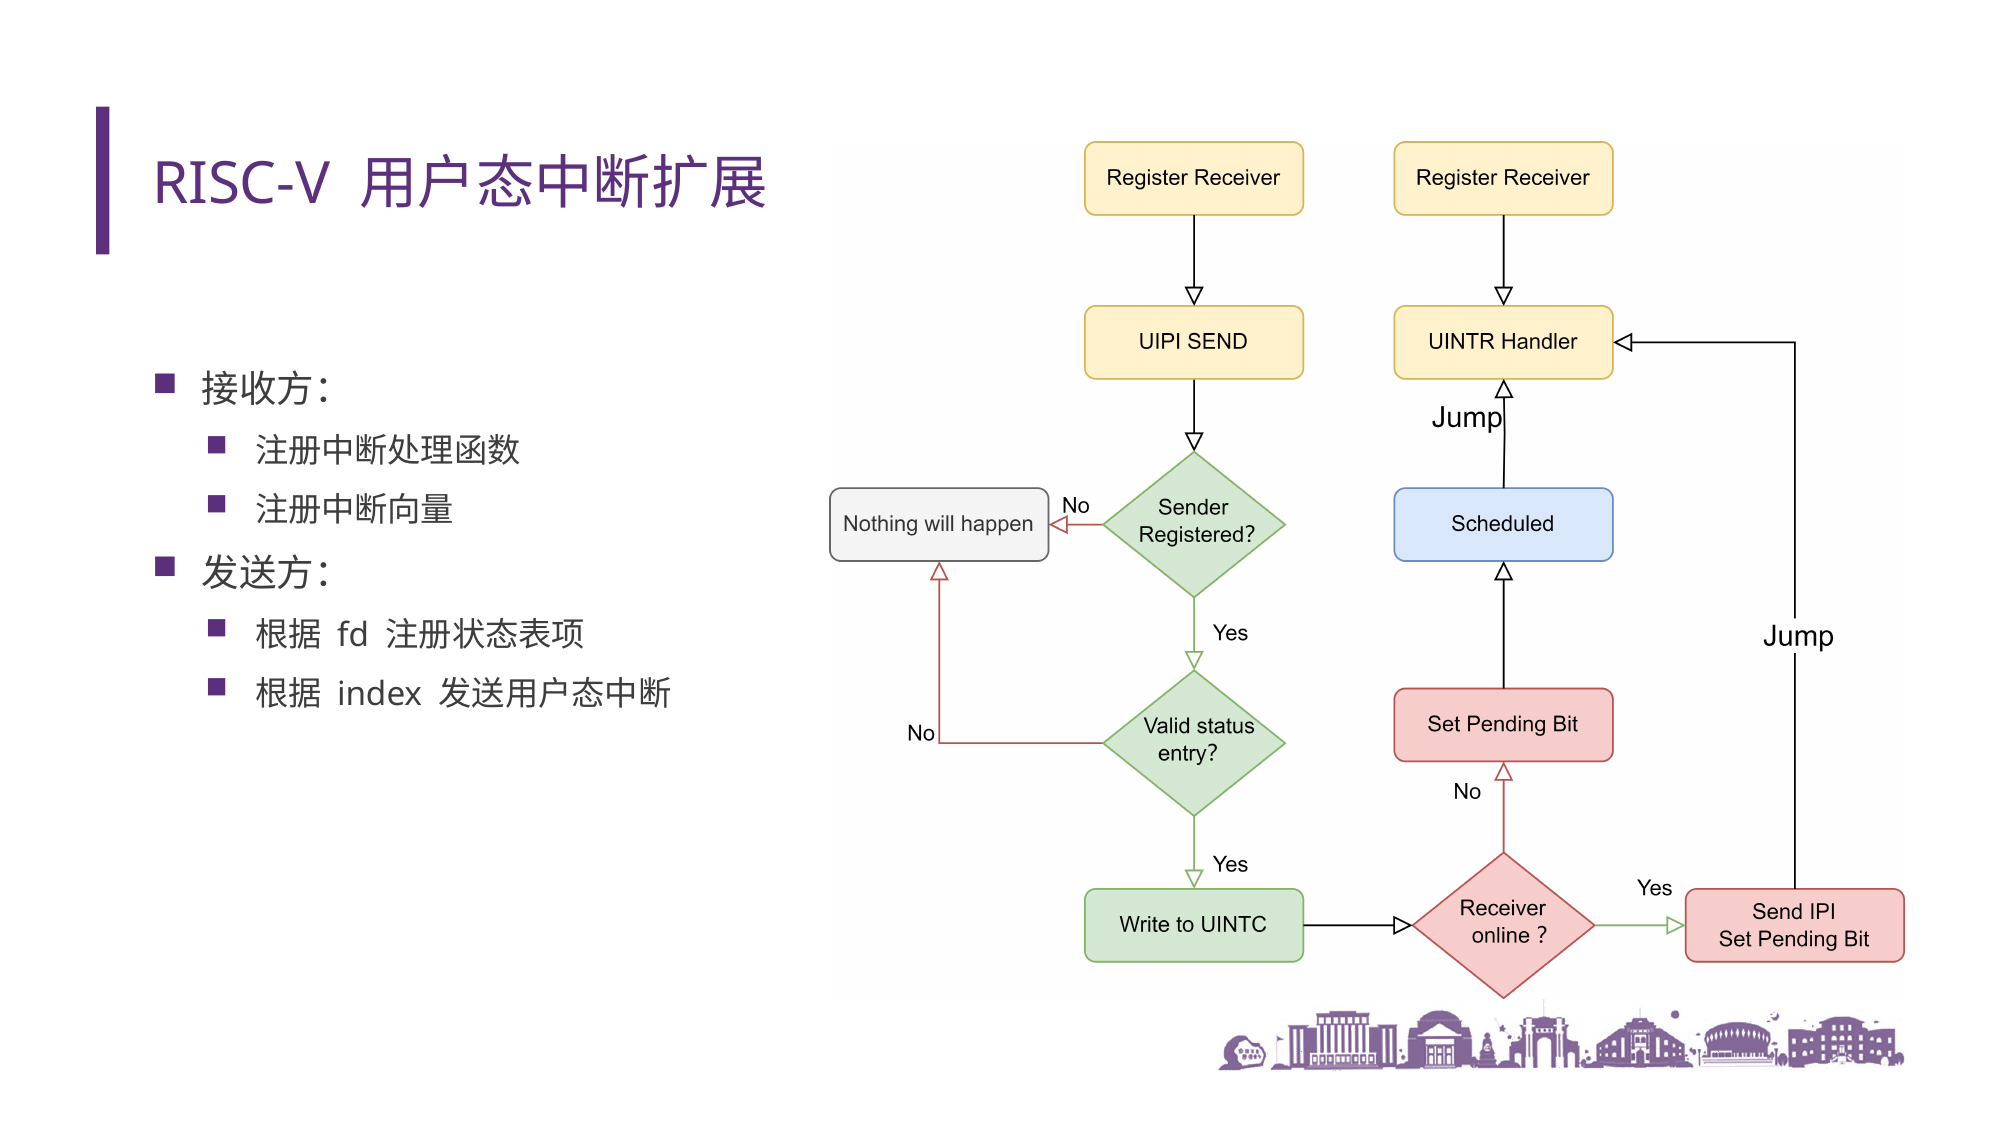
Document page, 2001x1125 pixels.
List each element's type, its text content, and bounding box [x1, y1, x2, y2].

picture [829, 141, 1906, 1000]
title RISC-V 用户态中断扩展 [137, 97, 1863, 264]
list 接收方： 注册中断处理函数 注册中断向量 发送方： 根据 fd 注册状态表项 根据 index 发送用户态中断 [136, 357, 717, 962]
